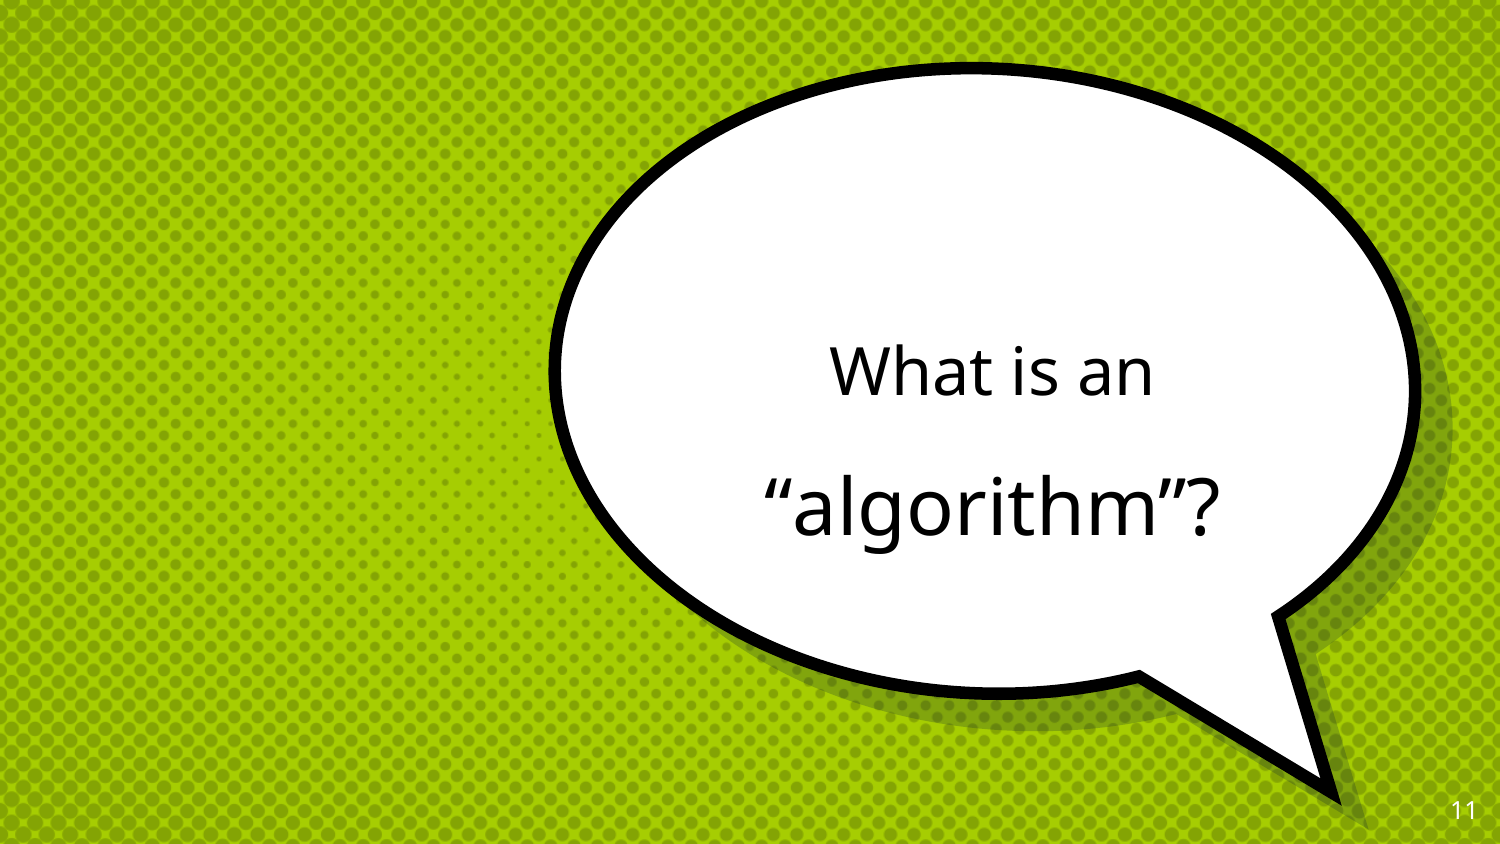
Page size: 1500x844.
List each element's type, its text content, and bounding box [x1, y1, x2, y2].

slide_number ‹#› [1403, 779, 1494, 844]
title What is an “algorithm”? [634, 132, 1352, 567]
